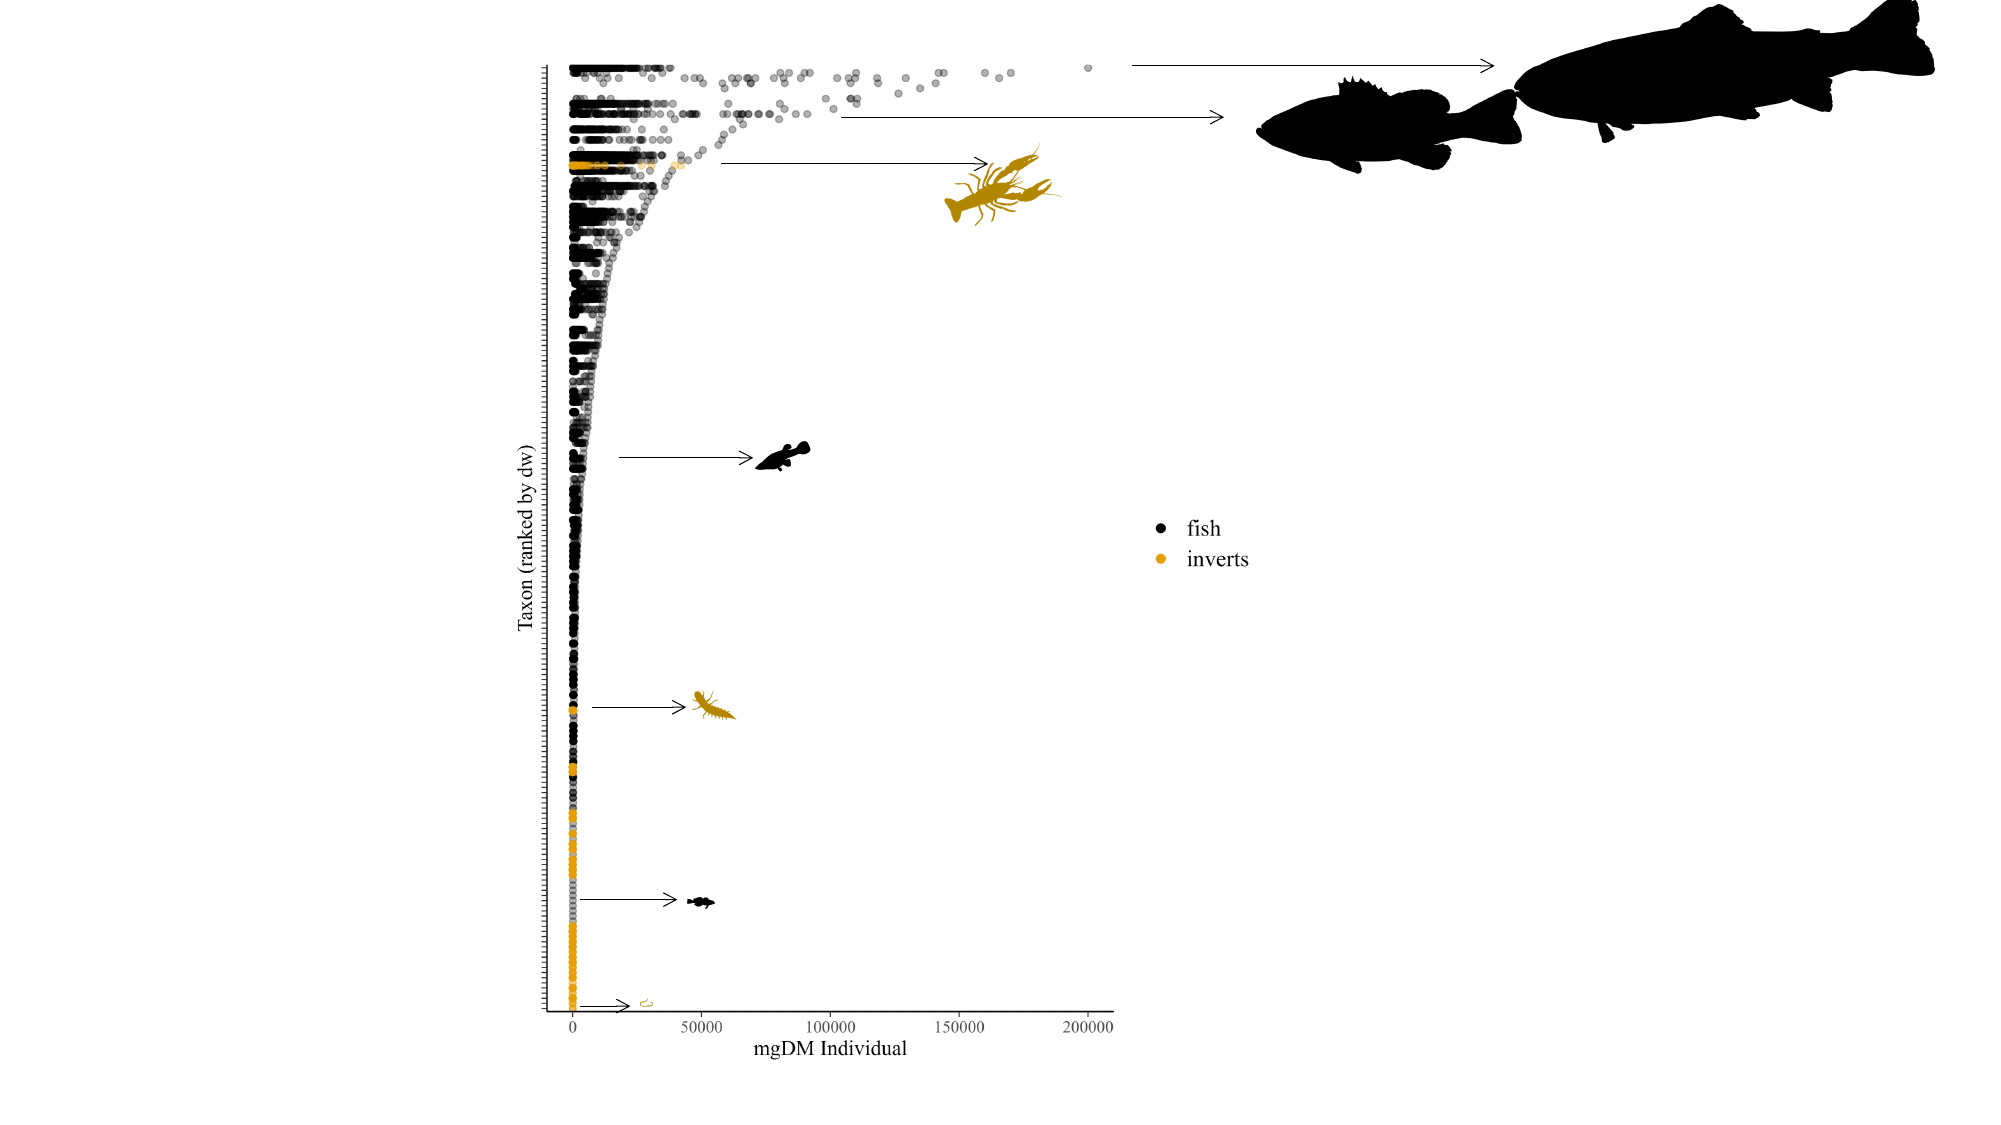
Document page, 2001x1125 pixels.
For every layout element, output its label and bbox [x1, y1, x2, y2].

text_box [841, 76, 1522, 174]
text_box [1131, 0, 1935, 143]
picture [507, 54, 1270, 1070]
text_box [580, 161, 1056, 1007]
